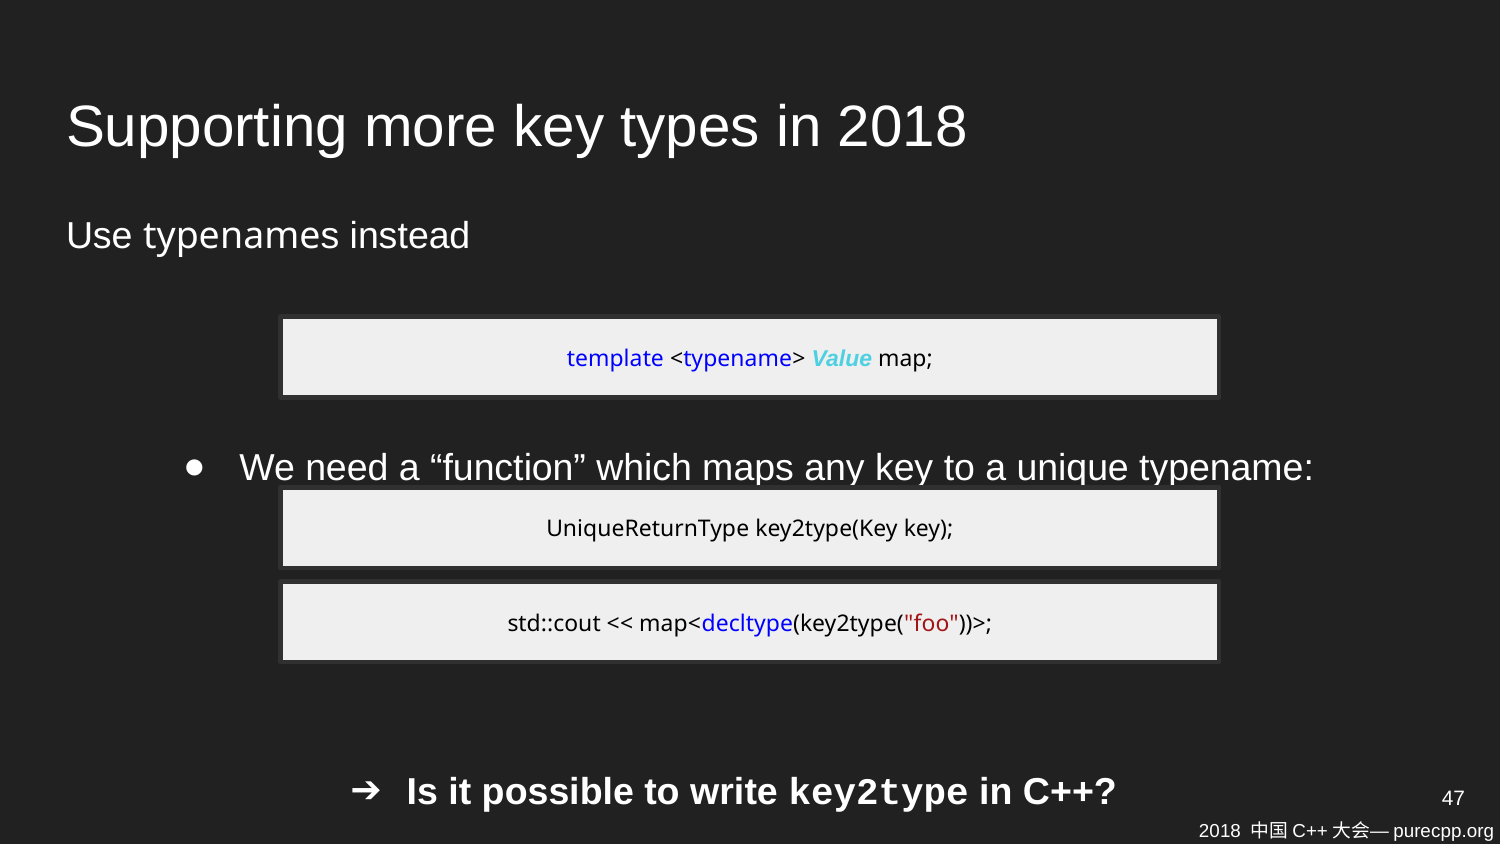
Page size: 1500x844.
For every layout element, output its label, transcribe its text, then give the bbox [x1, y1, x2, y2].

list Use typenames instead [51, 189, 1449, 263]
text_box Is it possible to write key2type in C++? [68, 739, 1391, 834]
text_box template <typename> Value map; [280, 316, 1220, 398]
text_box UniqueReturnType key2type(Key key); [280, 487, 1220, 568]
text_box std::cout << map<decltype(key2type("foo"))>; [280, 581, 1220, 663]
slide_number 47 [1389, 764, 1480, 830]
title Supporting more key types in 2018 [51, 72, 1449, 167]
list We need a “function” which maps any key to a unique typename: [149, 405, 1351, 480]
